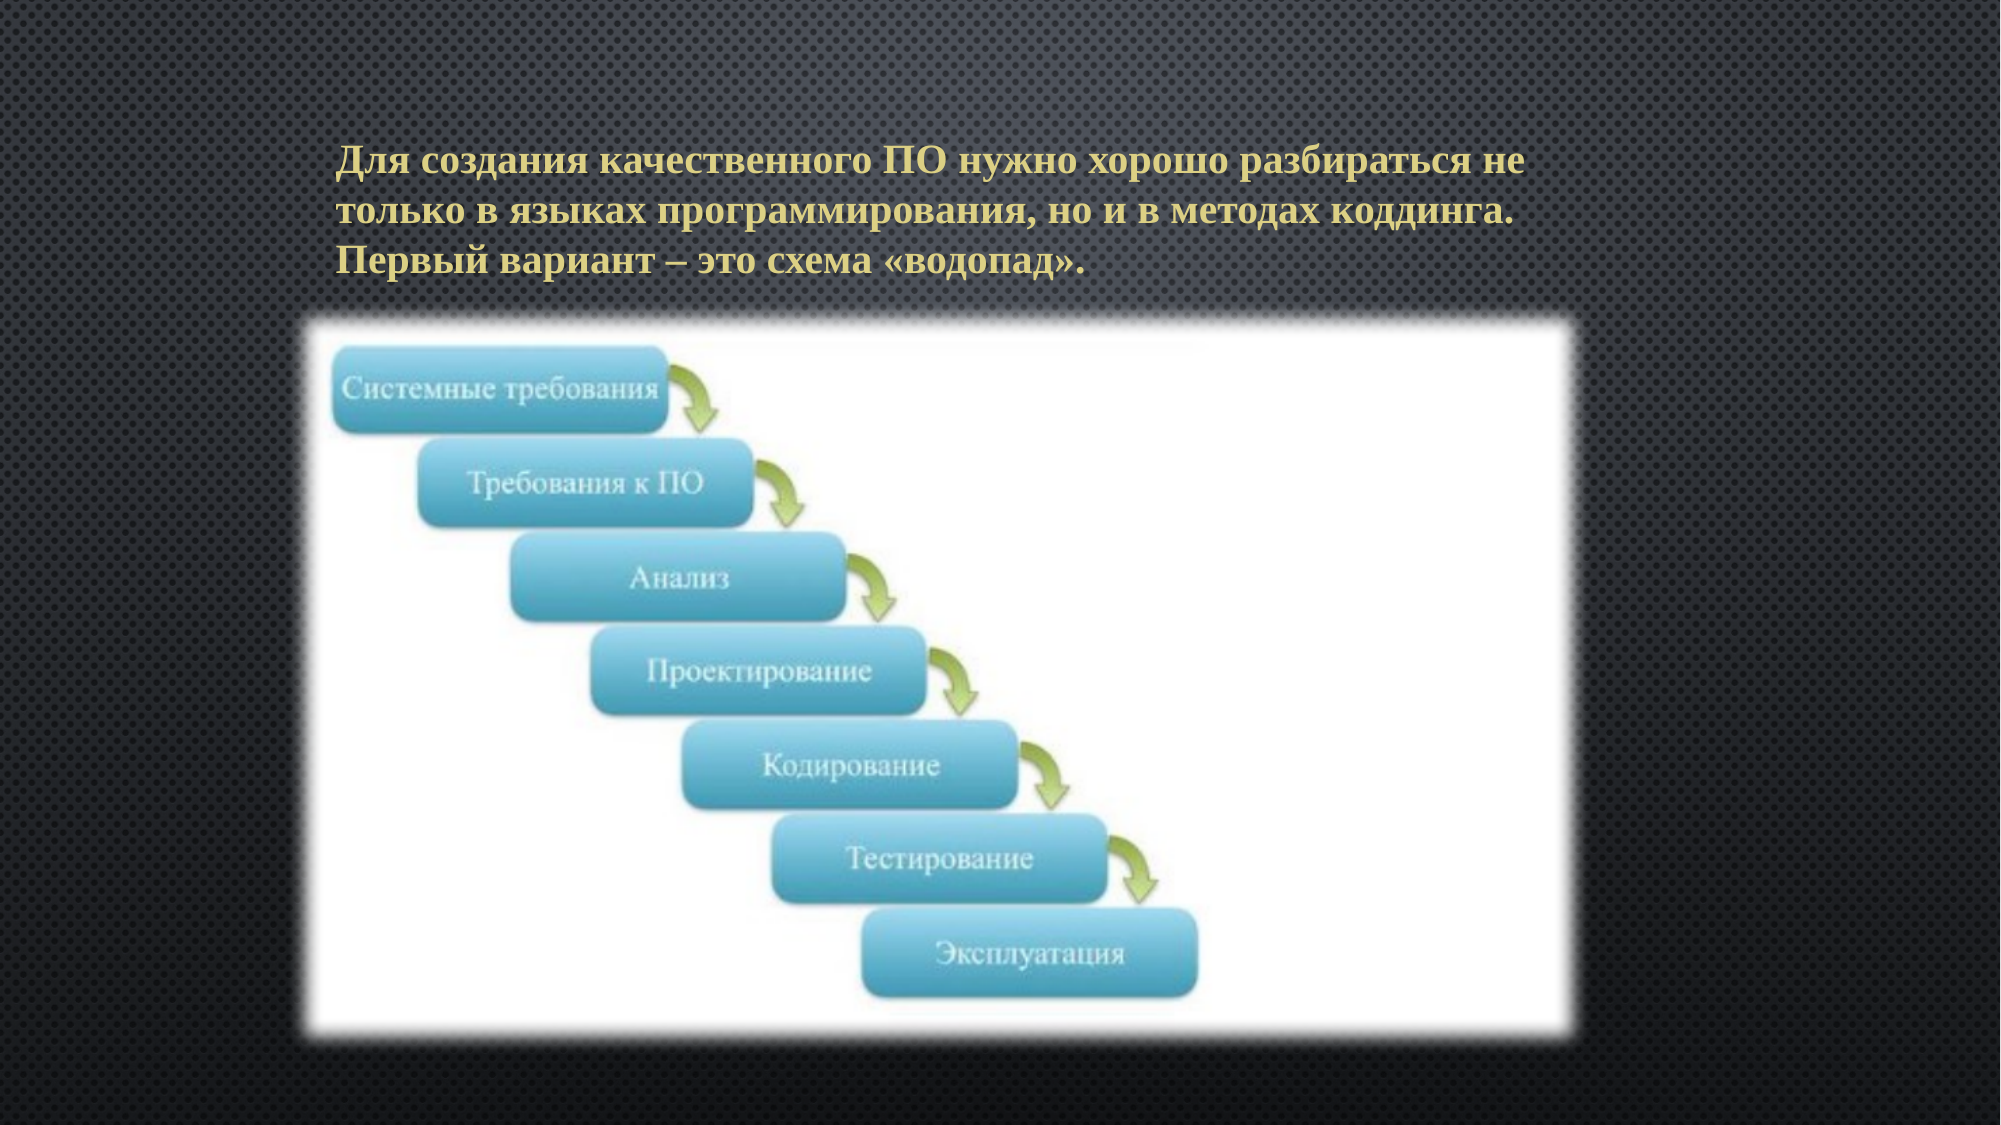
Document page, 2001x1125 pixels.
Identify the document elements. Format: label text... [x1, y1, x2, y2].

text_box Для создания качественного ПО нужно хорошо разбираться не только в языках программирования, но и в методах коддинга. Первый вариант – это схема «водопад». [320, 124, 1558, 290]
picture [287, 300, 1591, 1055]
